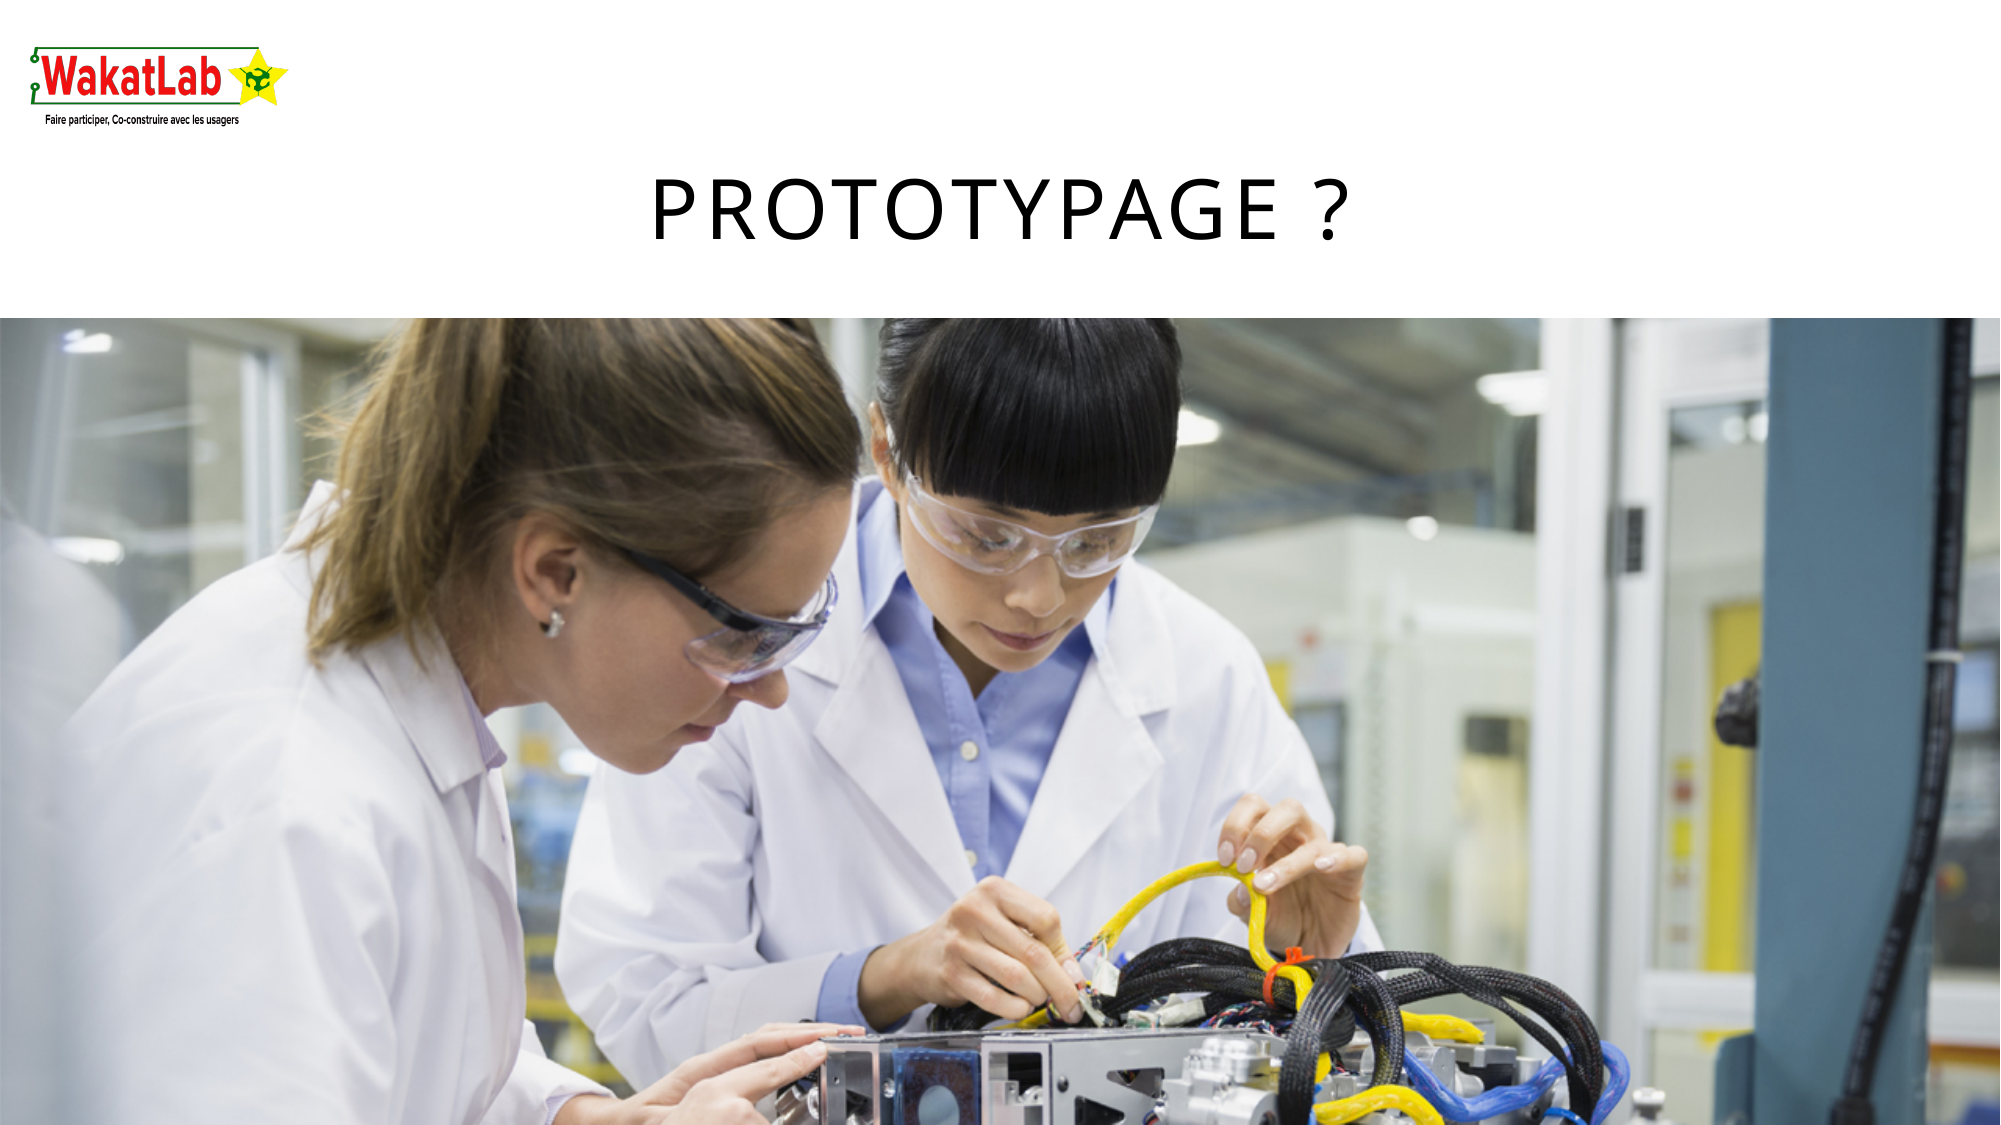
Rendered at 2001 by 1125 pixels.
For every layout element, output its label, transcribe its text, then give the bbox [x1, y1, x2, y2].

title Prototypage ? [115, 137, 1885, 275]
picture [0, 318, 2000, 1125]
picture [22, 34, 296, 138]
